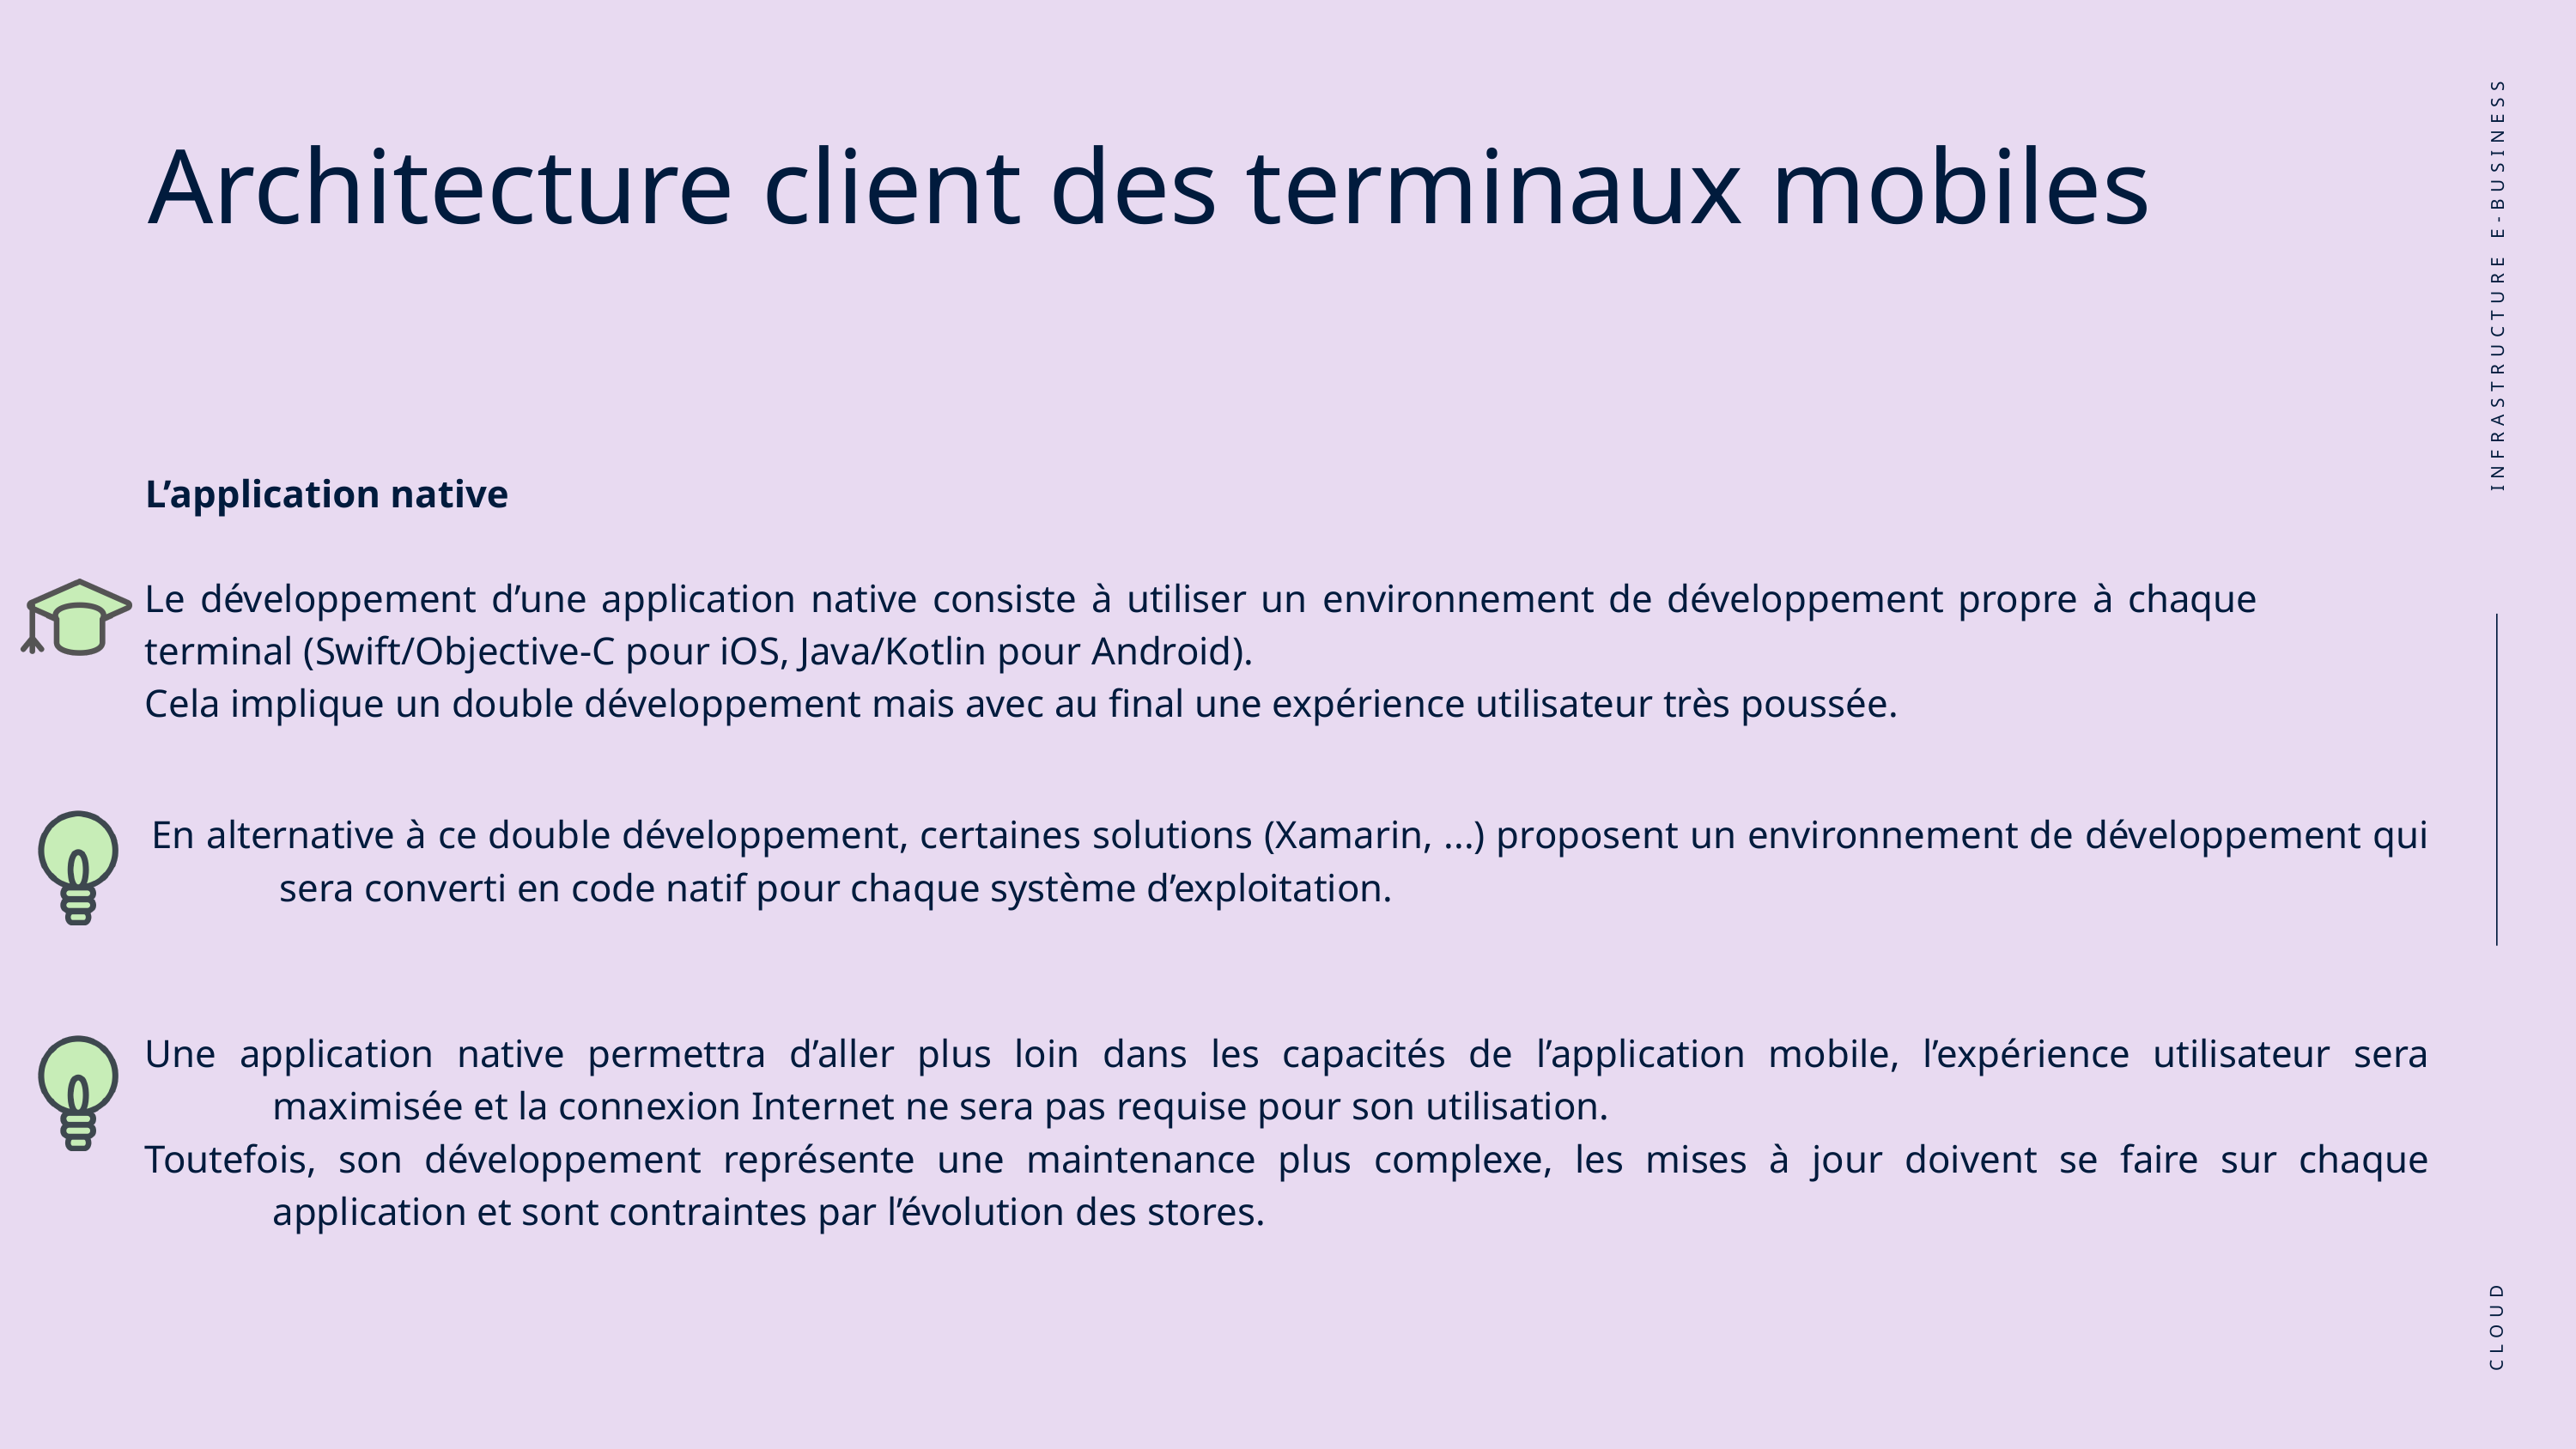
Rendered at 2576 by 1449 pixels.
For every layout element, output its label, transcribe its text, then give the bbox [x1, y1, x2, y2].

text_box Architecture client des terminaux mobiles [148, 100, 2175, 245]
text_box L’application native Le développement d’une application native consiste à utiliser un environnement de développement propre à chaque terminal (Swift/Objective-C pour iOS, Java/Kotlin pour Android). Cela implique un double développement mais avec au final une expérience utilisateur très poussée. [144, 462, 2259, 725]
text_box CLOUD [2486, 925, 2506, 1372]
text_box INFRASTRUCTURE E-BUSINESS [2487, 82, 2508, 614]
text_box Une application native permettra d’aller plus loin dans les capacités de l’application mobile, l’expérience utilisateur sera maximisée et la connexion Internet ne sera pas requise pour son utilisation. Toutefois, son développement représente une maintenance plus complexe, les mises à jour doivent se faire sur chaque application et sont contraintes par l’évolution des stores. [144, 1022, 2432, 1233]
picture [19, 579, 132, 656]
picture [32, 1029, 125, 1151]
text_box En alternative à ce double développement, certaines solutions (Xamarin, ...) proposent un environnement de développement qui sera converti en code natif pour chaque système d’exploitation. [151, 803, 2432, 909]
picture [32, 804, 125, 926]
